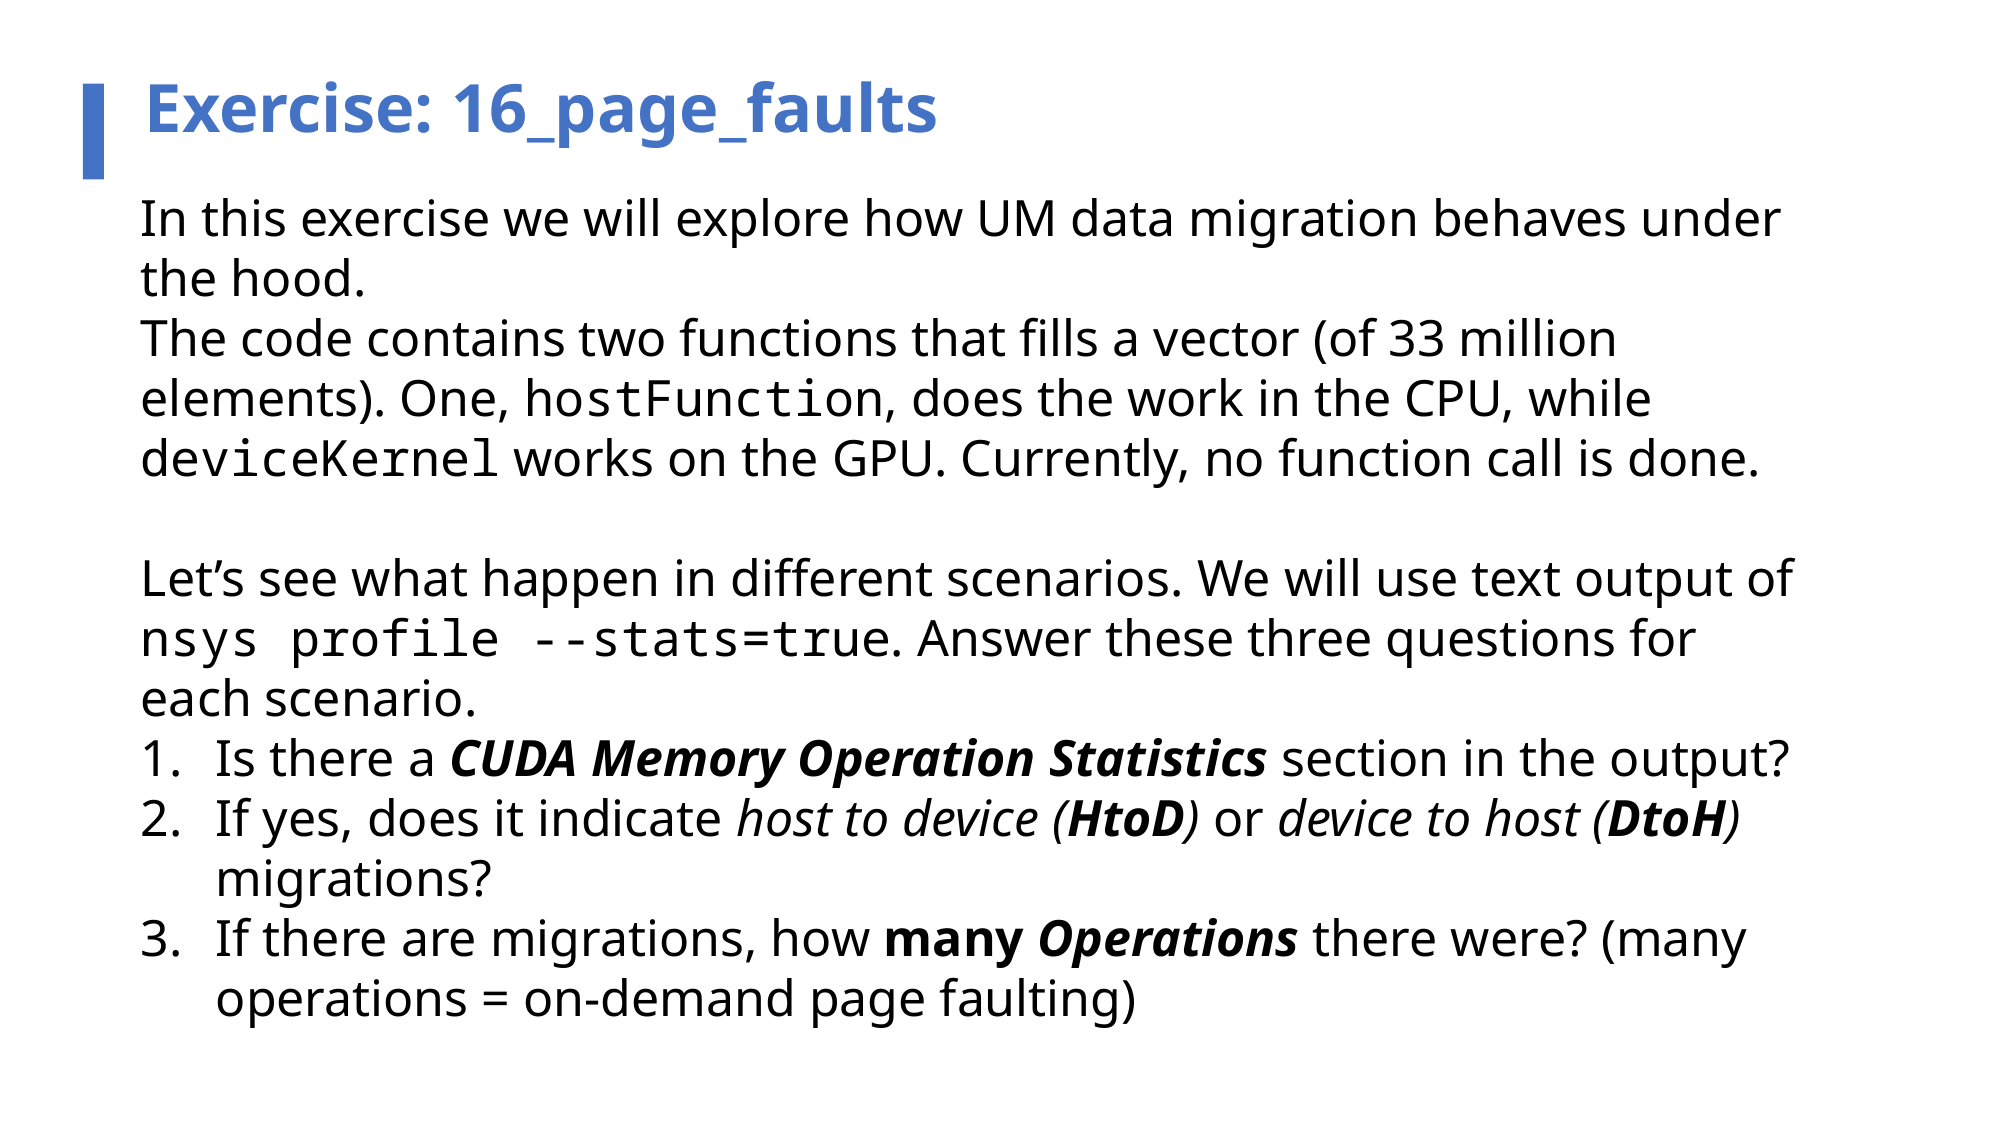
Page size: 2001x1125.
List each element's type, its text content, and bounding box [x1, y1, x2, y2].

text_box Exercise: 16_page_faults [129, 58, 1453, 154]
text_box In this exercise we will explore how UM data migration behaves under the hood. The code contains two functions that fills a vector (of 33 million elements). One, hostFunction, does the work in the CPU, while deviceKernel works on the GPU. Currently, no function call is done. Let’s see what happen in different scenarios. We will use text output of nsys profile --stats=true. Answer these three questions for each scenario. Is there a CUDA Memory Operation Statistics section in the output? If yes, does it indicate host to device (HtoD) or device to host (DtoH) migrations? If there are migrations, how many Operations there were? (many operations = on-demand page faulting) [126, 179, 1825, 1035]
text_box [82, 82, 105, 180]
